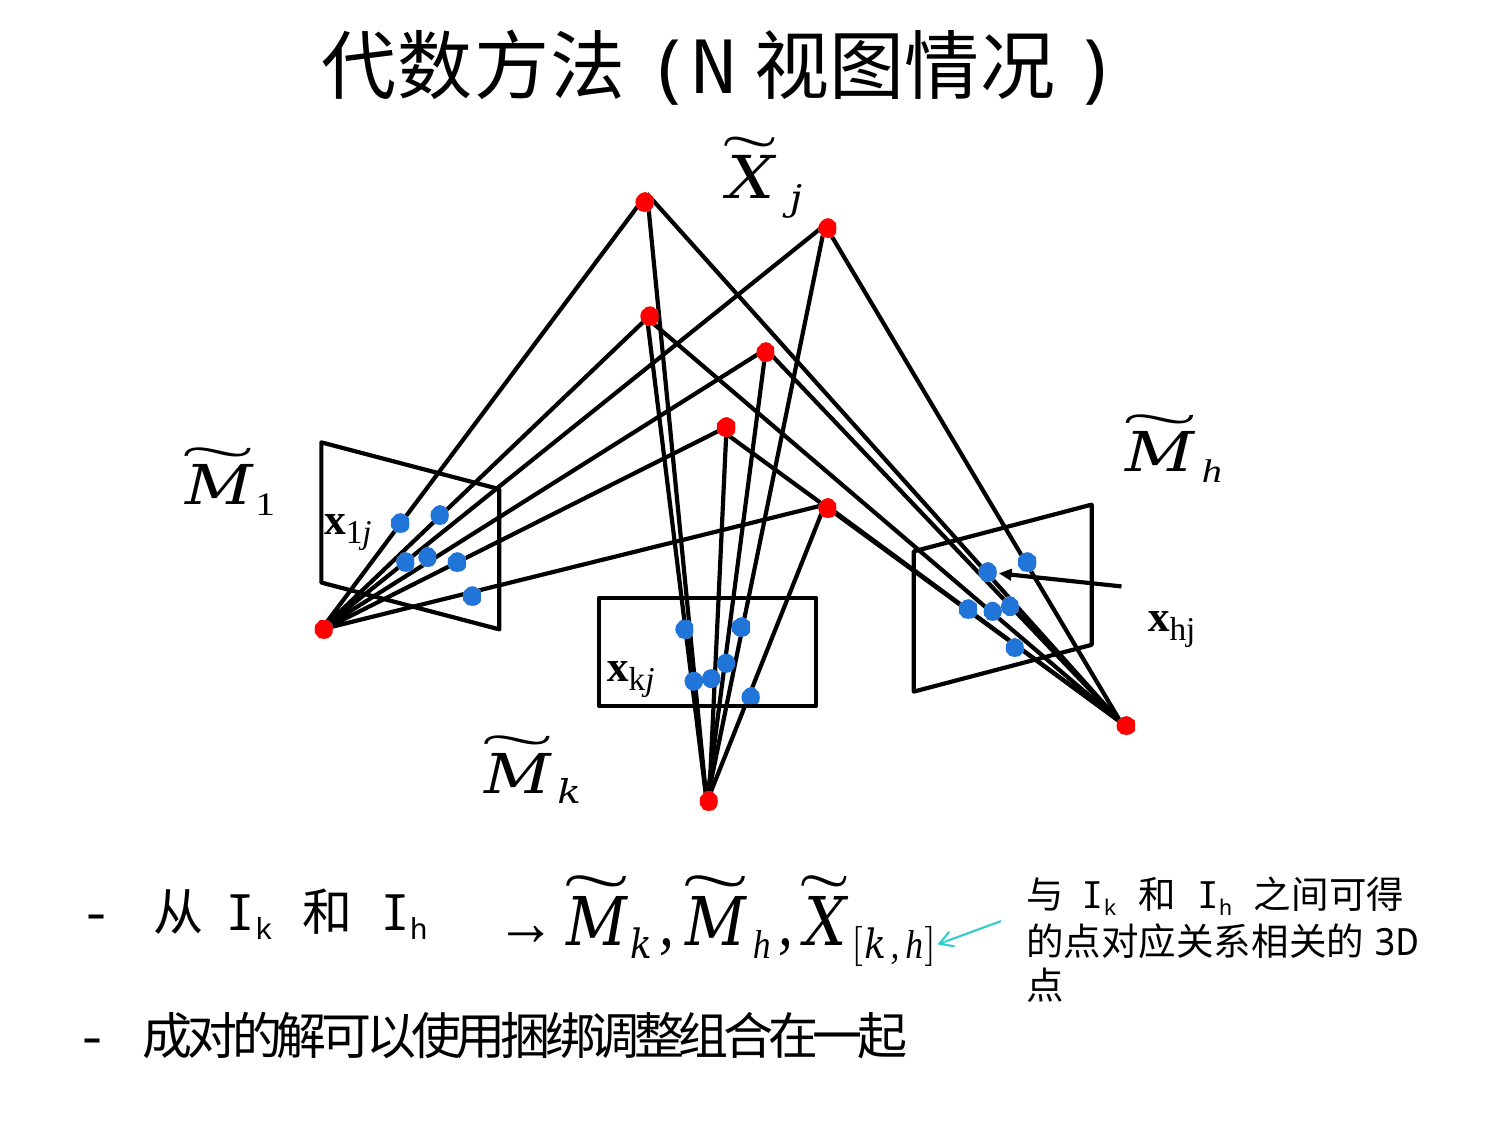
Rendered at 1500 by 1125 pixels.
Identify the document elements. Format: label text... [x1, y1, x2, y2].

text_box - 从 Ik 和 Ih [79, 878, 482, 946]
text_box [1005, 638, 1024, 657]
text_box [314, 620, 333, 639]
text_box [430, 505, 449, 525]
text_box [1116, 716, 1136, 735]
text_box [1017, 552, 1037, 572]
text_box [462, 586, 482, 606]
text_box [321, 442, 500, 630]
text_box x1j [322, 466, 378, 559]
text_box [756, 342, 775, 362]
text_box [447, 552, 467, 572]
text_box [978, 562, 997, 582]
text_box [937, 920, 1002, 948]
text_box [716, 417, 736, 437]
text_box xhj [1113, 411, 1197, 656]
text_box [983, 596, 1019, 621]
text_box [818, 498, 837, 518]
text_box [958, 599, 978, 619]
text_box - 成对的解可以使用捆绑调整组合在一起 [75, 1002, 1324, 1065]
text_box [999, 568, 1113, 588]
text_box [640, 306, 659, 326]
text_box [396, 552, 415, 572]
title 代数方法(N视图情况) [65, 16, 1373, 207]
text_box [818, 218, 837, 238]
text_box [418, 547, 437, 567]
text_box [913, 504, 1092, 692]
text_box [390, 513, 410, 533]
text_box [699, 791, 718, 811]
text_box [635, 192, 654, 212]
text_box xkj [598, 597, 817, 706]
text_box 与 Ik 和 Ih 之间可得的点对应关系相关的3D点 [1023, 868, 1425, 1009]
